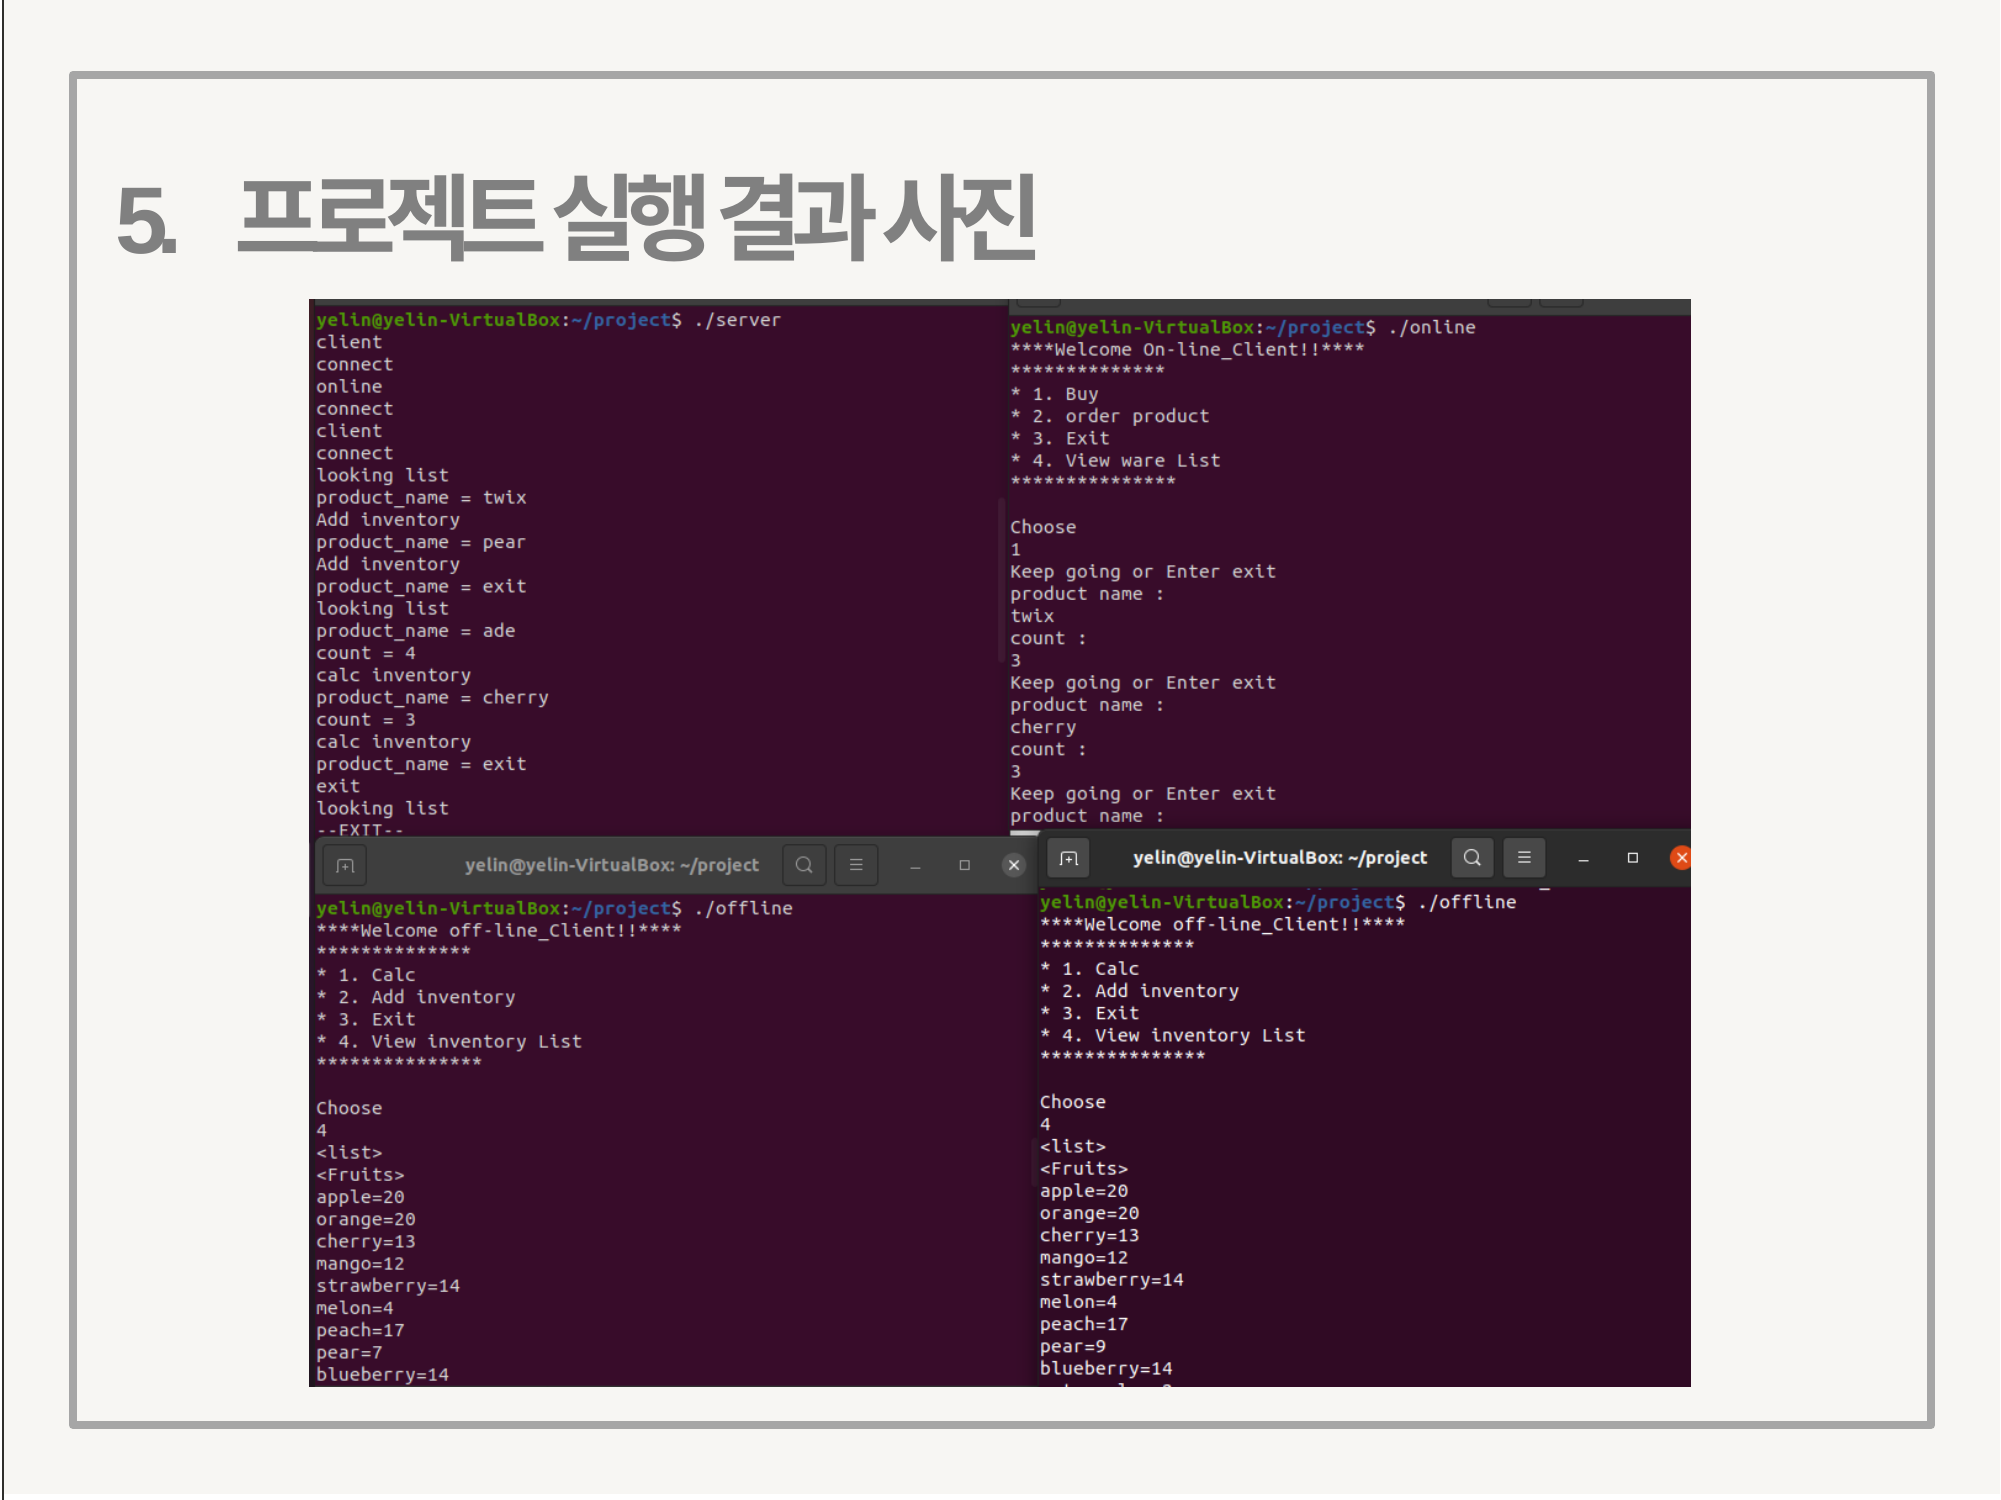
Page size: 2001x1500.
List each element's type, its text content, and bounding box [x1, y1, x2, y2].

title 5. 프로젝트 실행 결과 사진 [113, 187, 1138, 438]
text_box [72, 74, 1932, 1425]
text_box [4, 0, 2000, 1494]
picture [309, 299, 1691, 1387]
